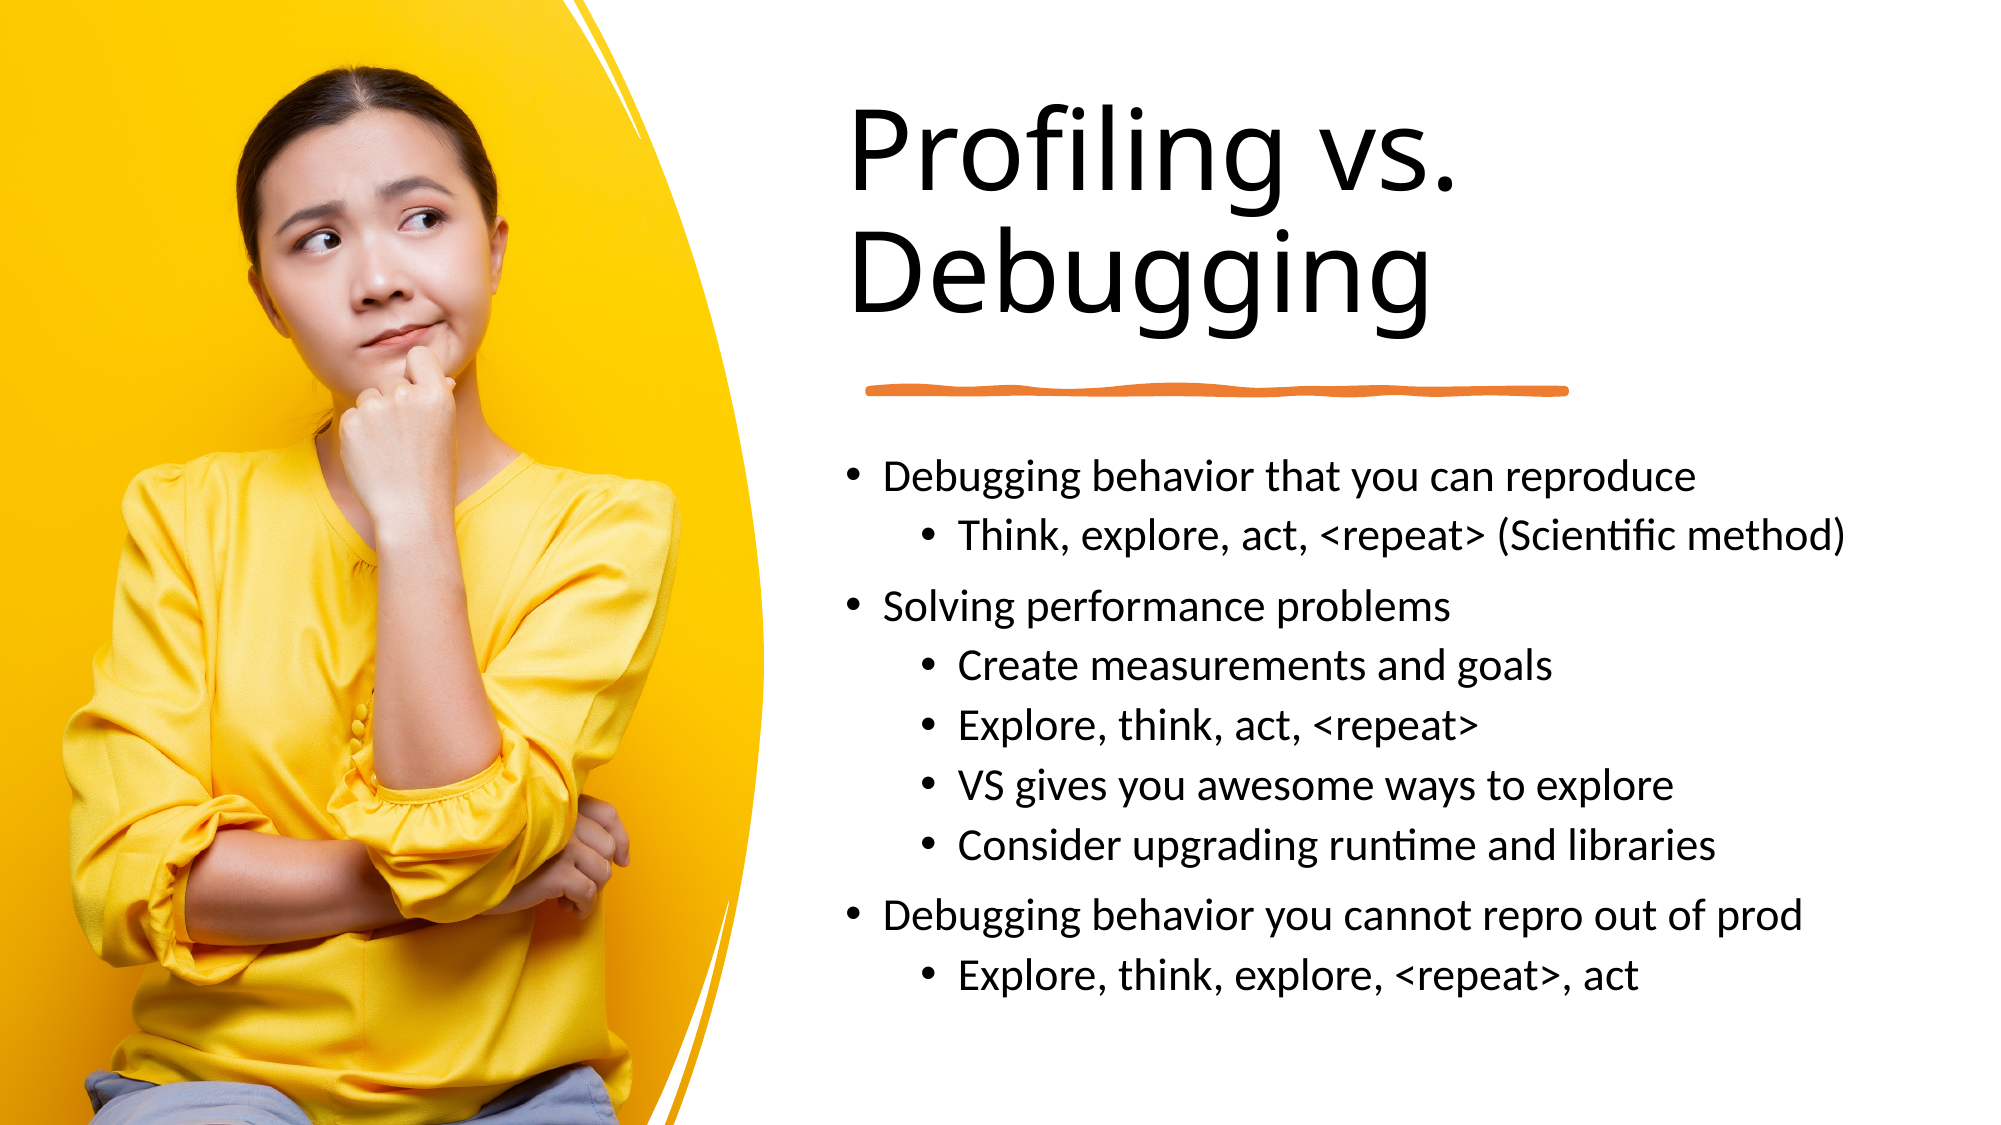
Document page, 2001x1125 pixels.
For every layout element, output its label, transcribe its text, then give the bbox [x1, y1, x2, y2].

text_box [764, 0, 2000, 1125]
title Profiling vs. Debugging [830, 51, 1856, 345]
text_box [867, 385, 1567, 396]
picture [0, 0, 764, 1125]
list Debugging behavior that you can reproduce Think, explore, act, <repeat> (Scientific method) Solving performance problems Create measurements and goals Explore, think, act, <repeat> VS gives you awesome ways to explore Consider upgrading runtime and libraries Debugging behavior you cannot repro out of prod Explore, think, explore, <repeat>, act [830, 443, 1895, 1016]
